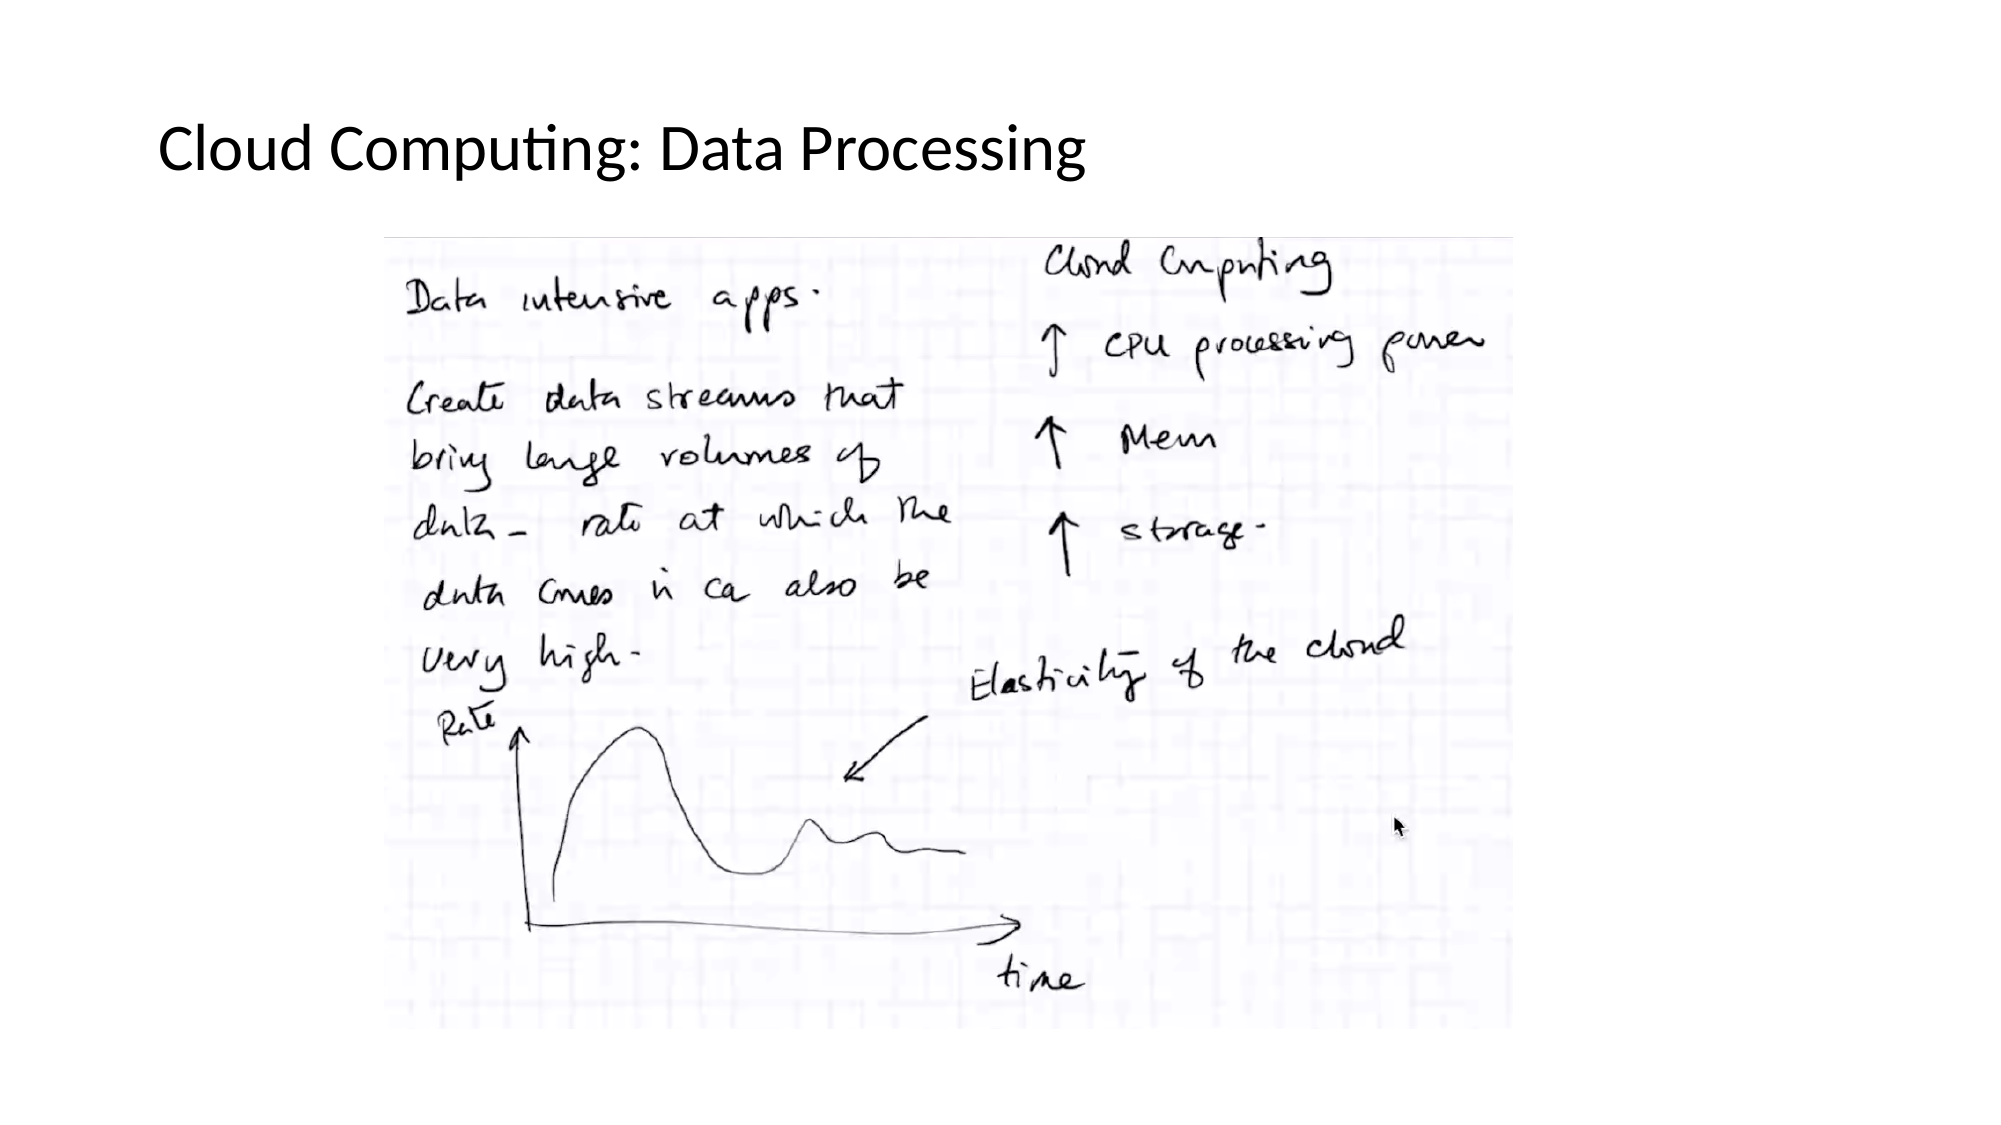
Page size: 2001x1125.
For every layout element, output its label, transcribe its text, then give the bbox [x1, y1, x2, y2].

picture [384, 237, 1513, 1029]
text_box Cloud Computing: Data Processing [143, 96, 1467, 192]
